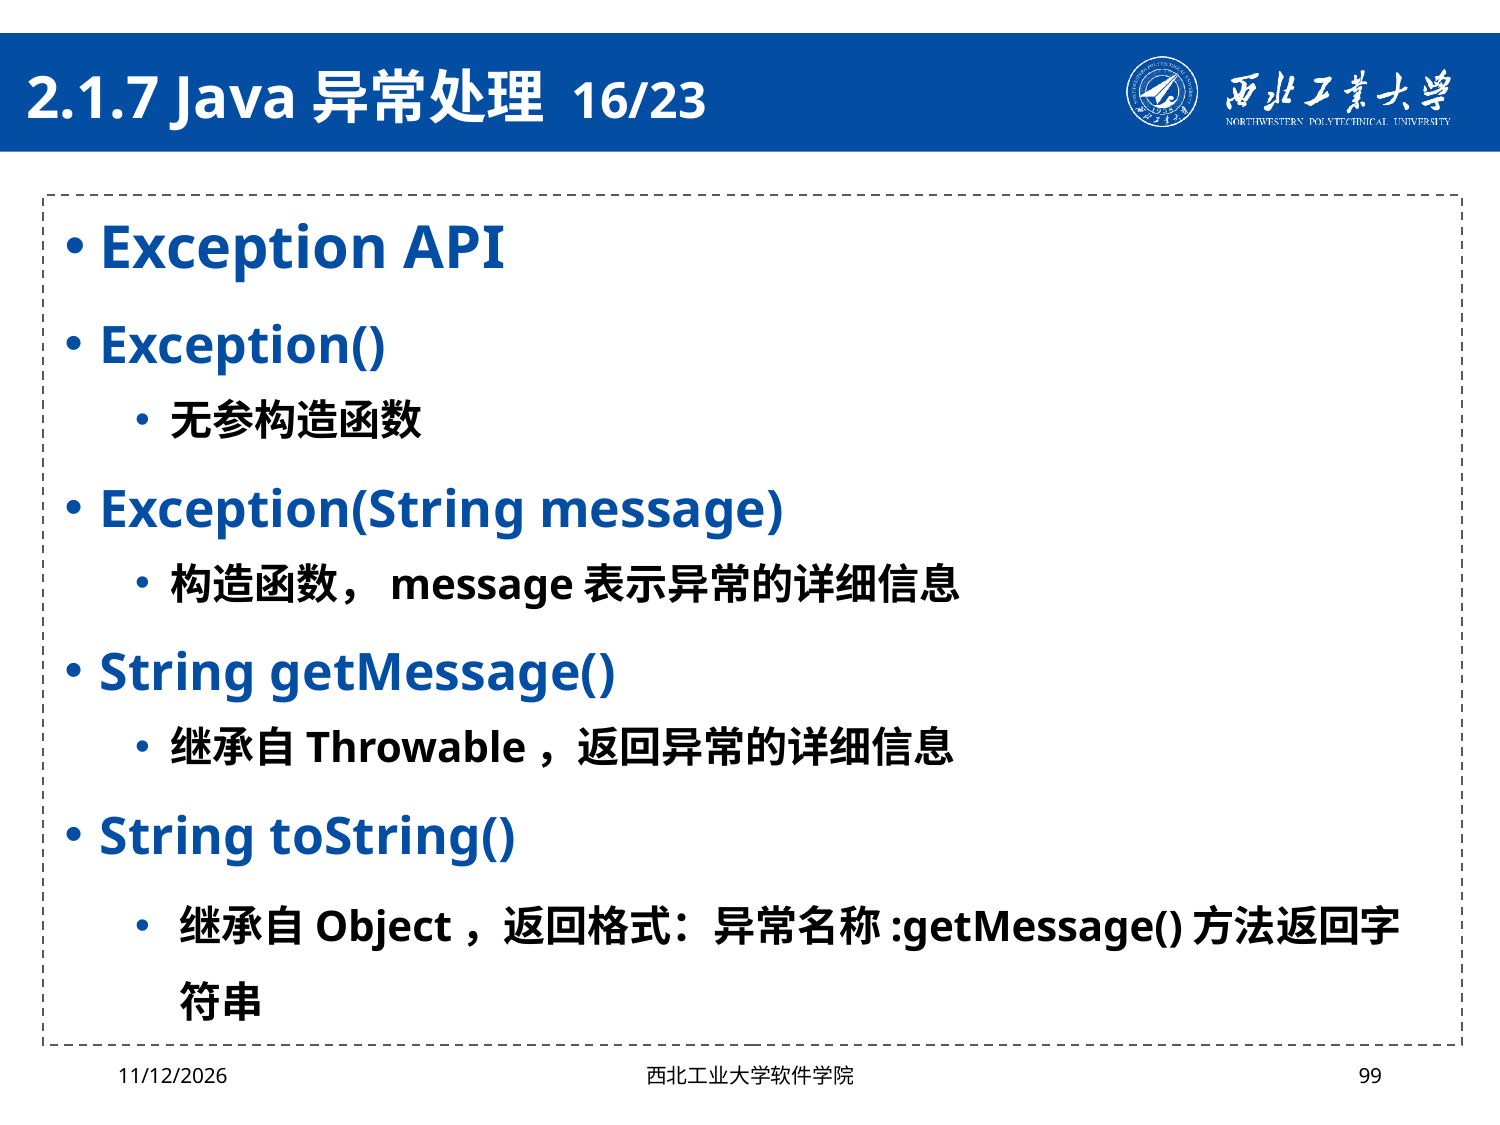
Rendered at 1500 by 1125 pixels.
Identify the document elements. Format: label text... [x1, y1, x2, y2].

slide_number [103, 1055, 441, 1116]
picture [1126, 56, 1198, 127]
footer 西北工业大学软件学院 [496, 1055, 1004, 1116]
slide_number 99 [1059, 1055, 1397, 1116]
picture [1226, 68, 1451, 125]
list Exception API Exception() 无参构造函数 Exception(String message) 构造函数，message表示异常的详细信息 String getMessage() 继承自Throwable，返回异常的详细信息 String toString() 继承自Object，返回格式：异常名称:getMessage()方法返回字符串 [49, 201, 1457, 1036]
title 2.1.7 Java异常处理 16/23 [11, 49, 1115, 149]
